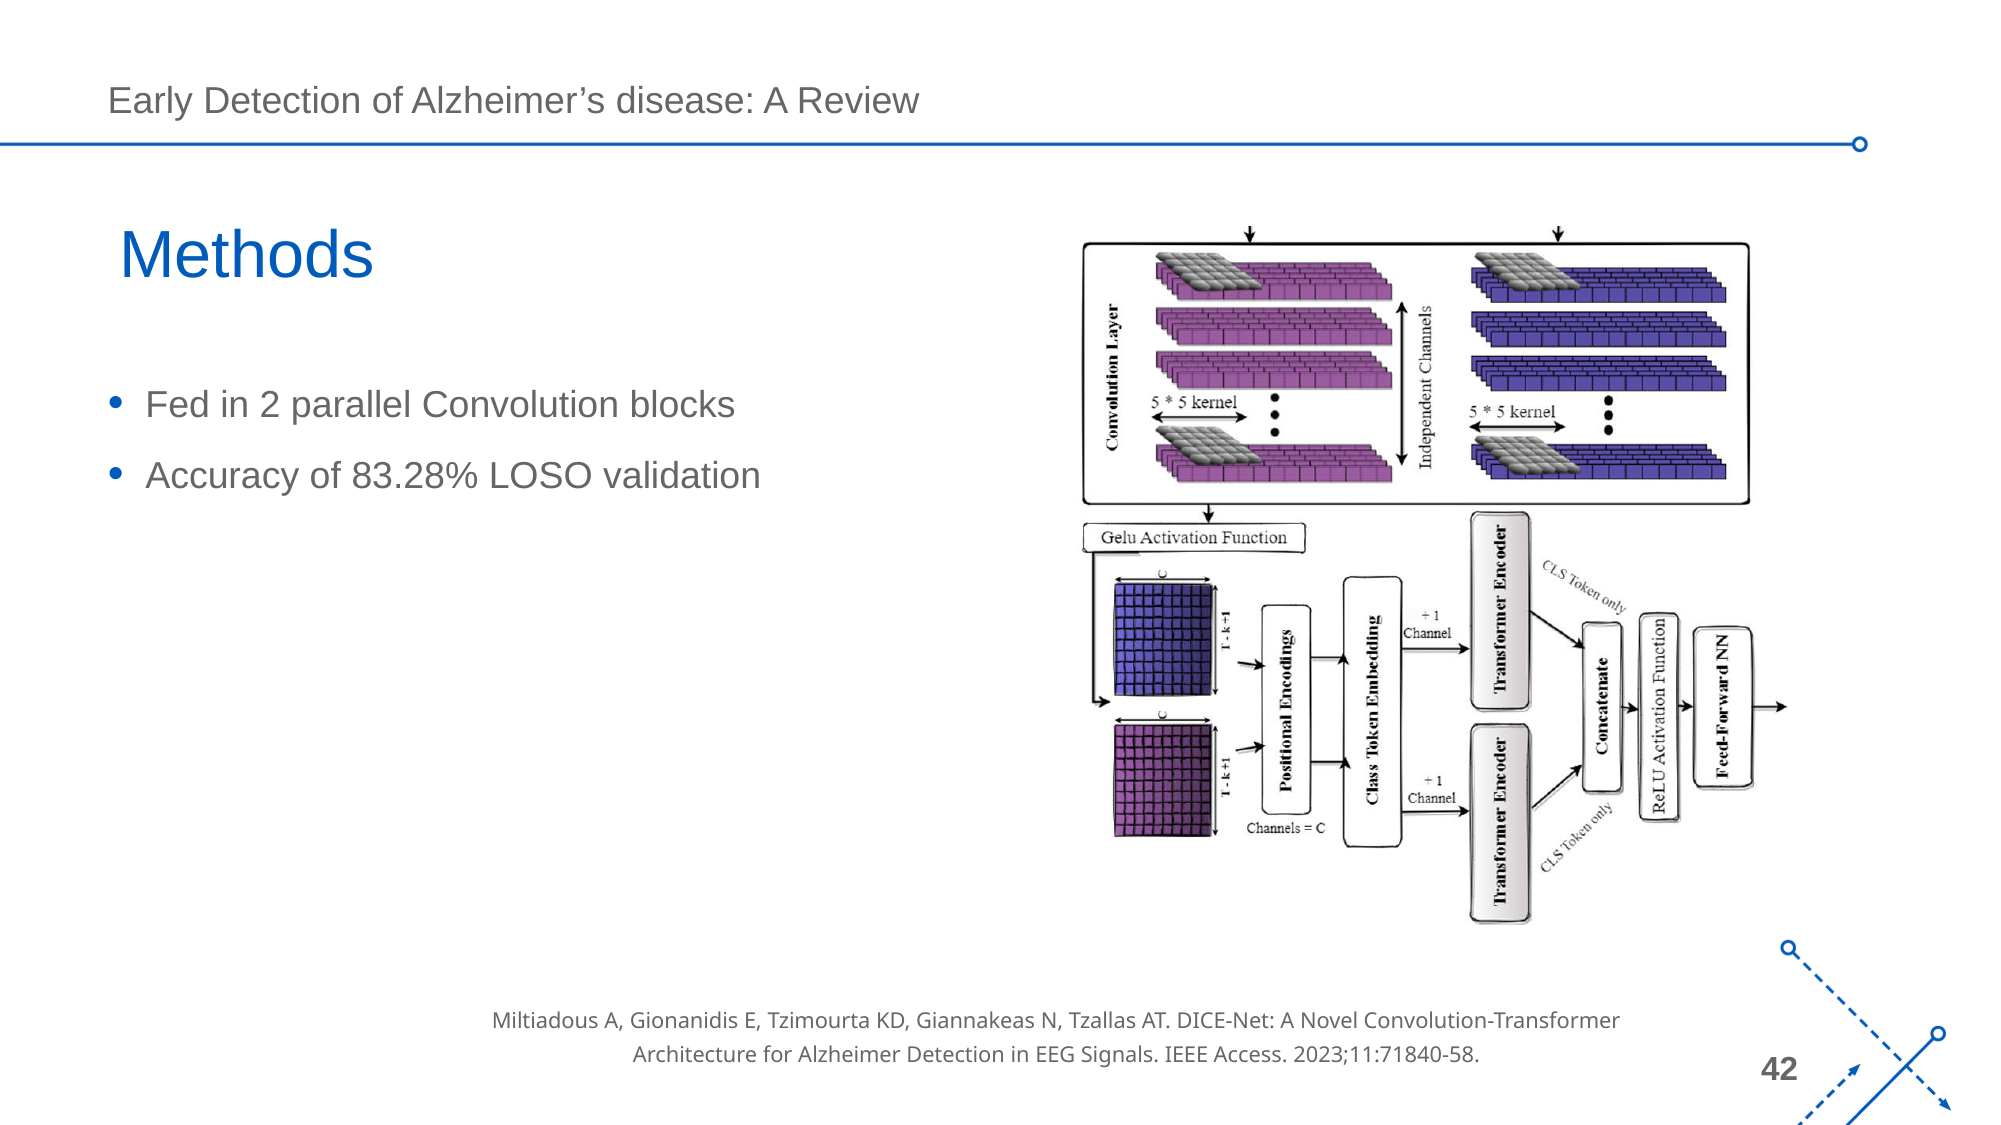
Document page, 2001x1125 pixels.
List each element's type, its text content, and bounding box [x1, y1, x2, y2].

text_box Miltiadous A, Gionanidis E, Tzimourta KD, Giannakeas N, Tzallas AT. DICE-Net: A Novel Convolution-Transformer Architecture for Alzheimer Detection in EEG Signals. IEEE Access. 2023;11:71840-58. [449, 991, 1665, 1083]
list Fed in 2 parallel Convolution blocks Accuracy of 83.28% LOSO validation [93, 358, 989, 925]
title Methods [104, 211, 1665, 299]
picture [0, 0, 2001, 1125]
